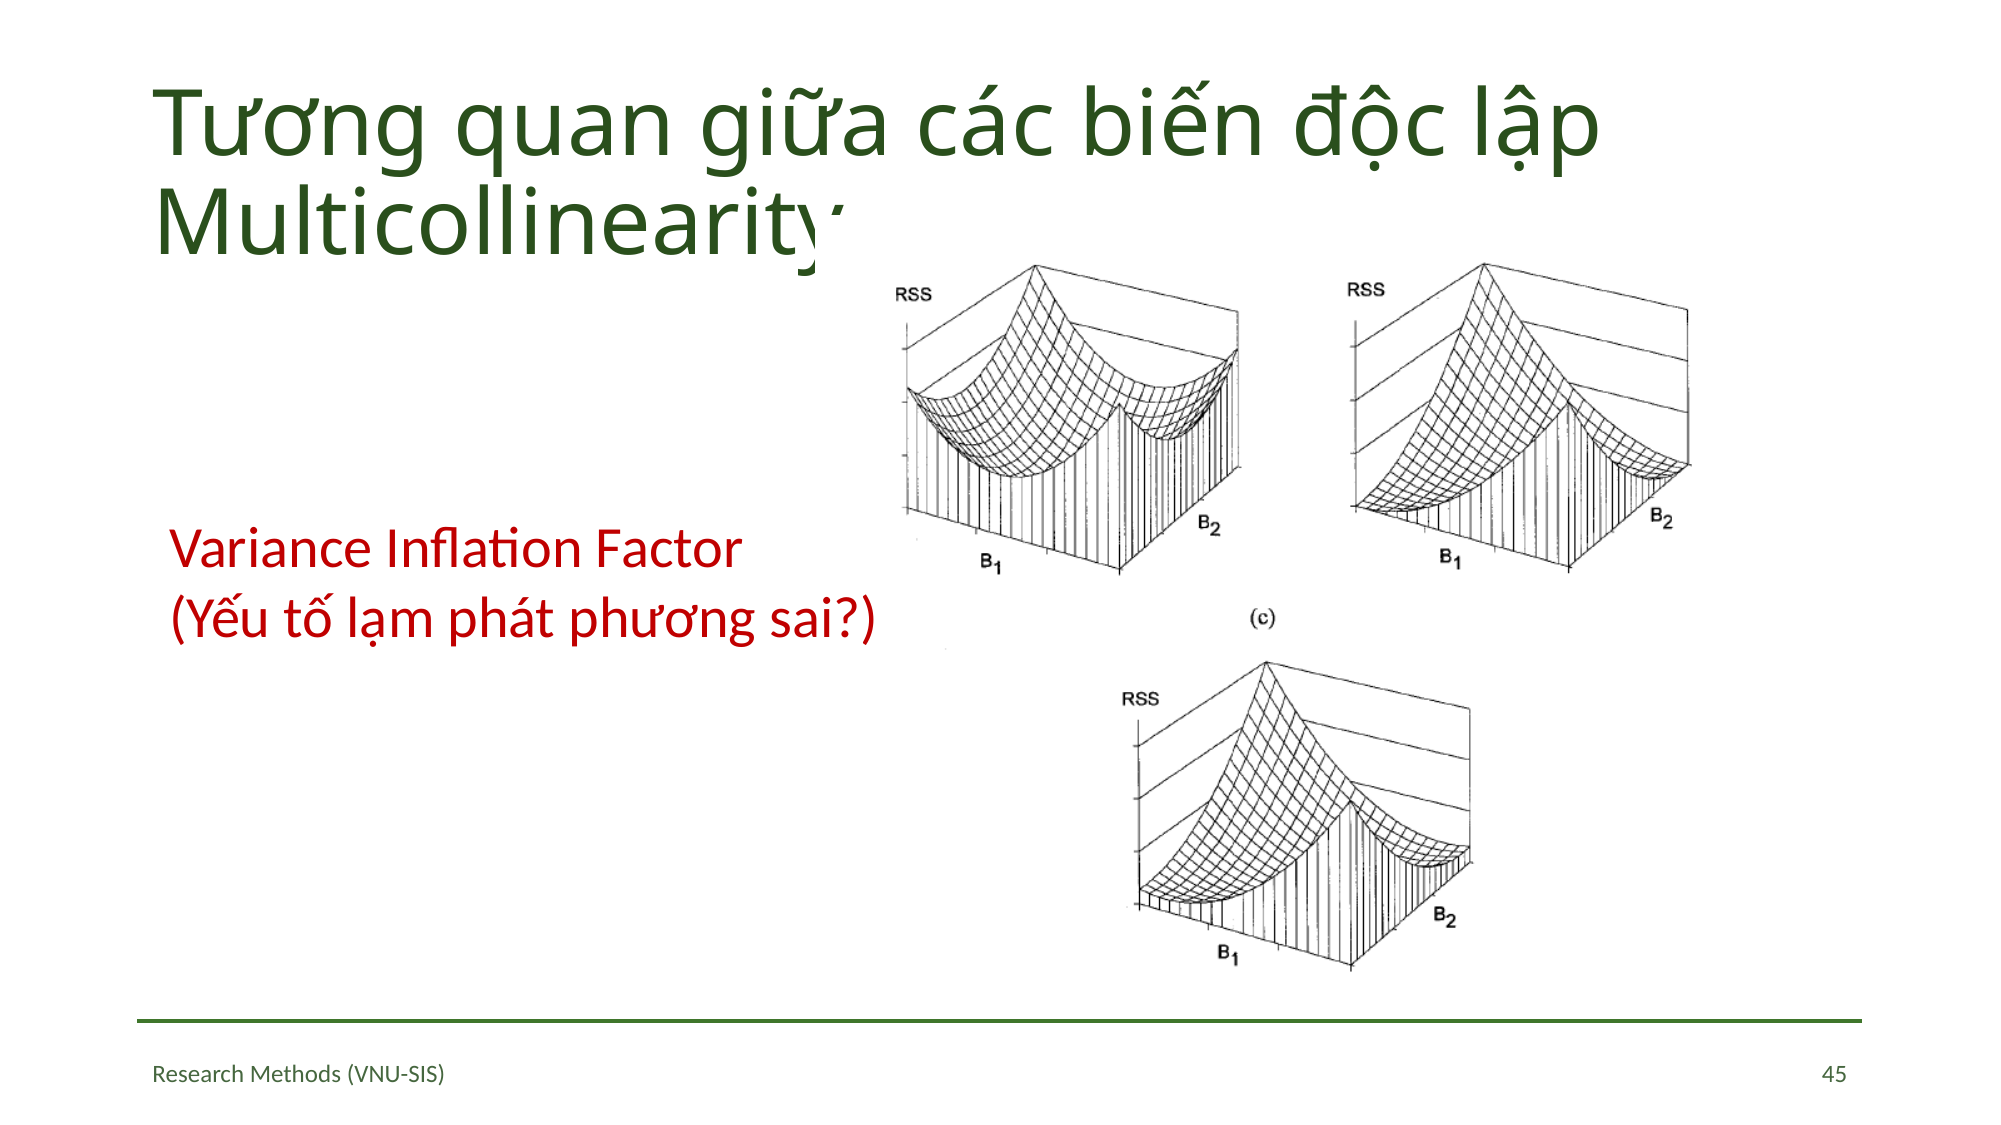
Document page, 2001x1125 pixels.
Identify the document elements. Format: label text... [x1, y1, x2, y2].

footer Research Methods (VNU-SIS) [137, 1042, 514, 1103]
text_box Variance Inflation Factor (Yếu tố lạm phát phương sai?) [154, 501, 815, 657]
picture [815, 215, 1717, 993]
slide_number 45 [1412, 1042, 1863, 1103]
title Tương quan giữa các biến độc lập Multicollinearity [137, 59, 1863, 290]
